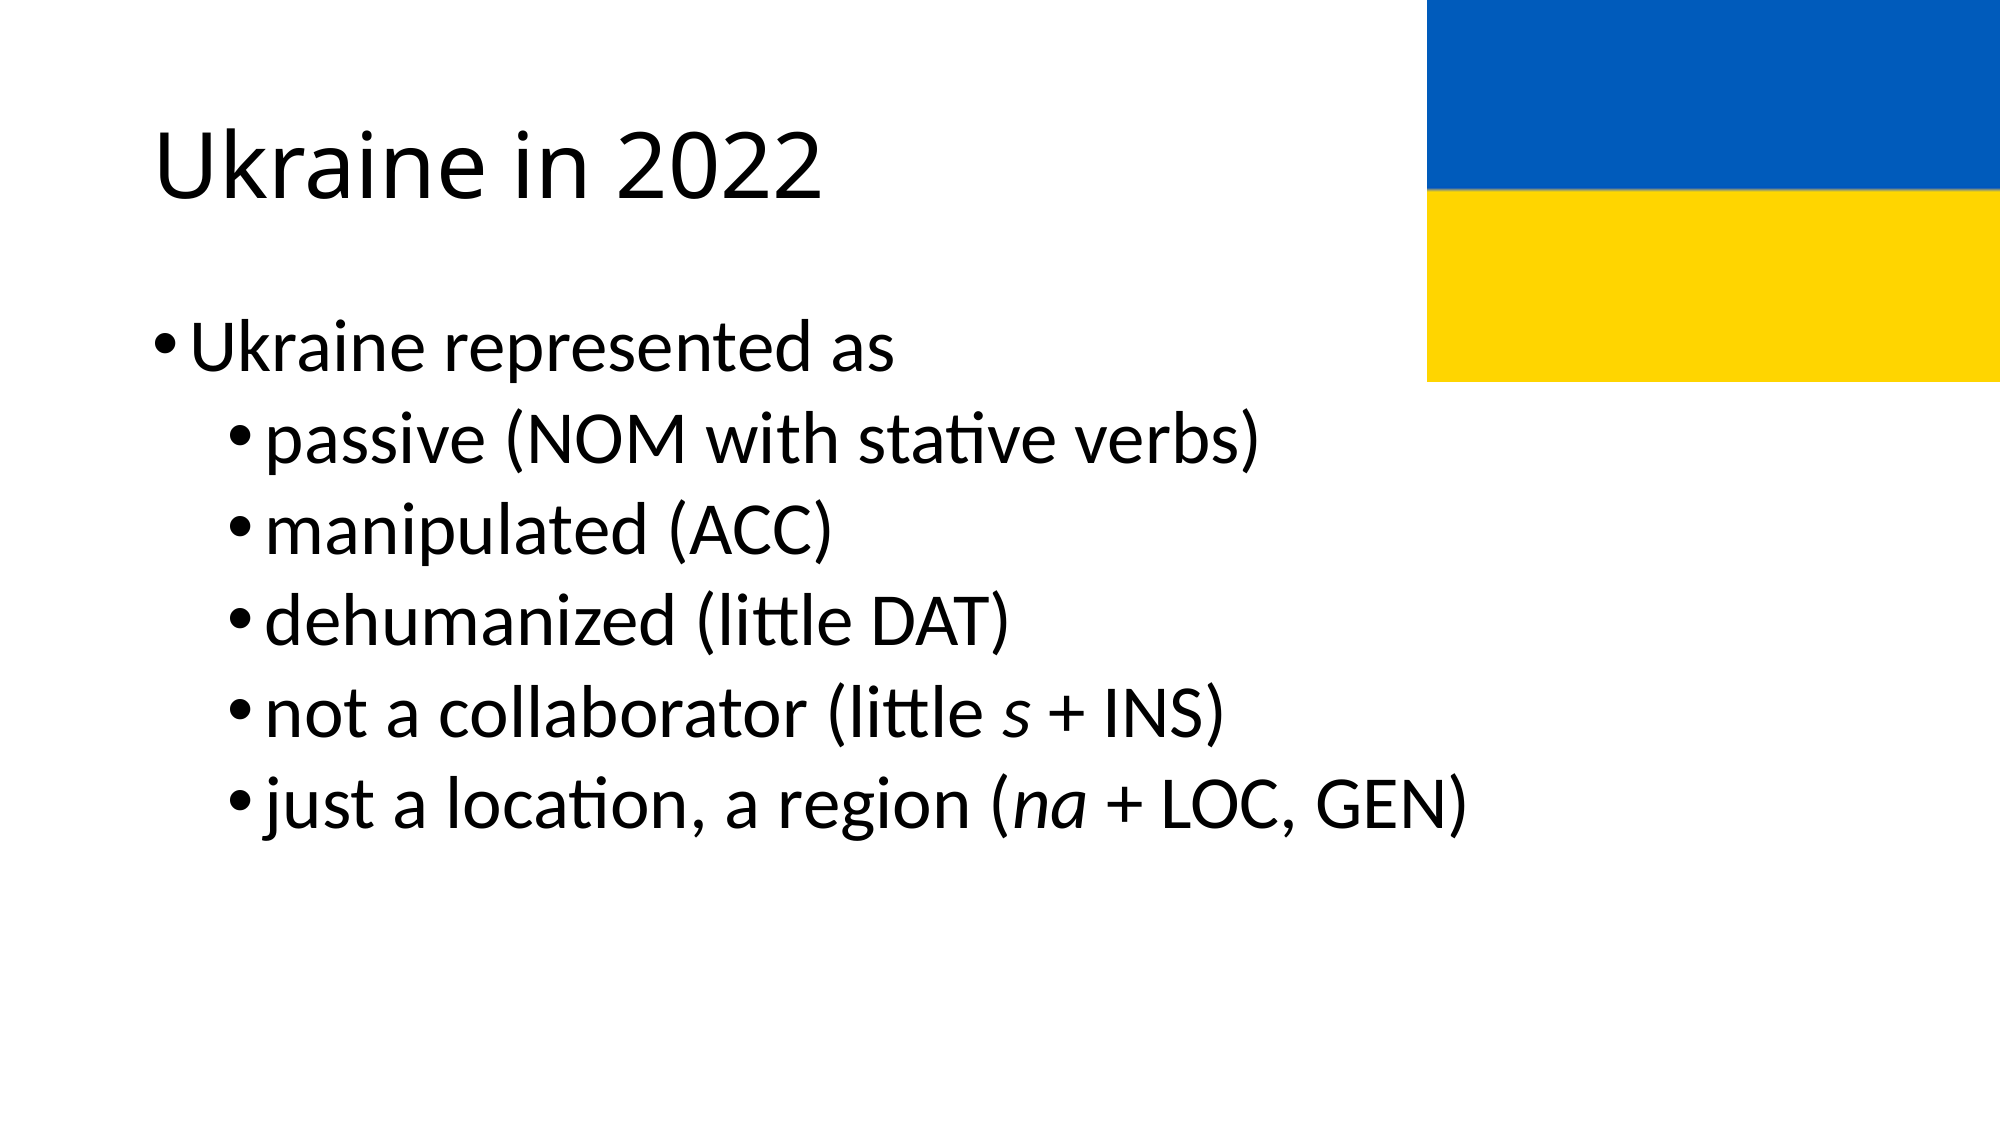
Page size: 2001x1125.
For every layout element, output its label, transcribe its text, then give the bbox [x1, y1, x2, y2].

title Ukraine in 2022 [137, 59, 1427, 278]
list Ukraine represented as passive (NOM with stative verbs) manipulated (ACC) dehumanized (little DAT) not a collaborator (little s + INS) just a location, a region (na + LOC, GEN) [137, 299, 1863, 1014]
picture [1427, 0, 2000, 382]
